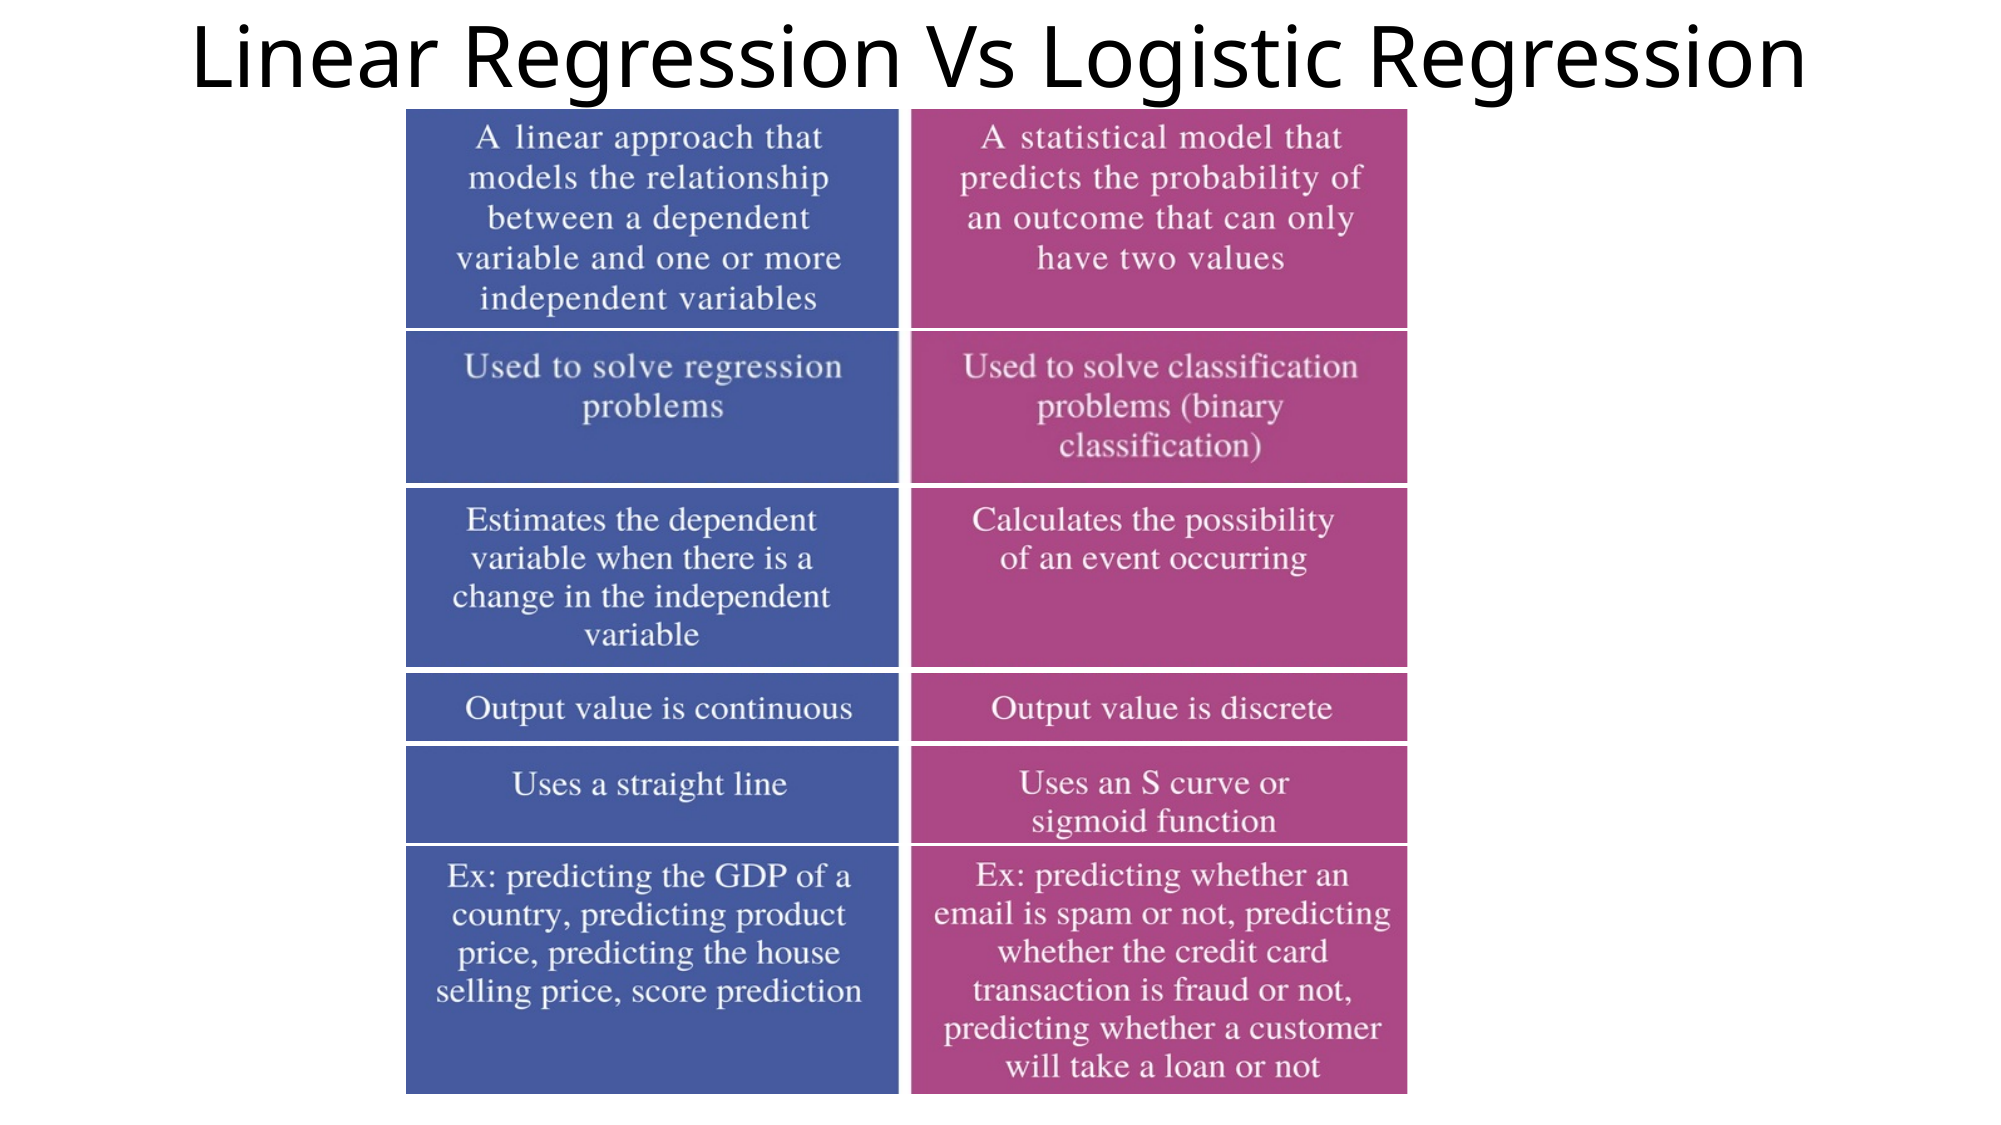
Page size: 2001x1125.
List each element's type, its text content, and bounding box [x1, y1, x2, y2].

picture [405, 488, 1408, 667]
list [405, 331, 1408, 483]
picture [405, 846, 1408, 1094]
title Linear Regression Vs Logistic Regression [137, 5, 1863, 114]
picture [405, 109, 1408, 328]
picture [405, 746, 1408, 843]
picture [405, 672, 1408, 741]
